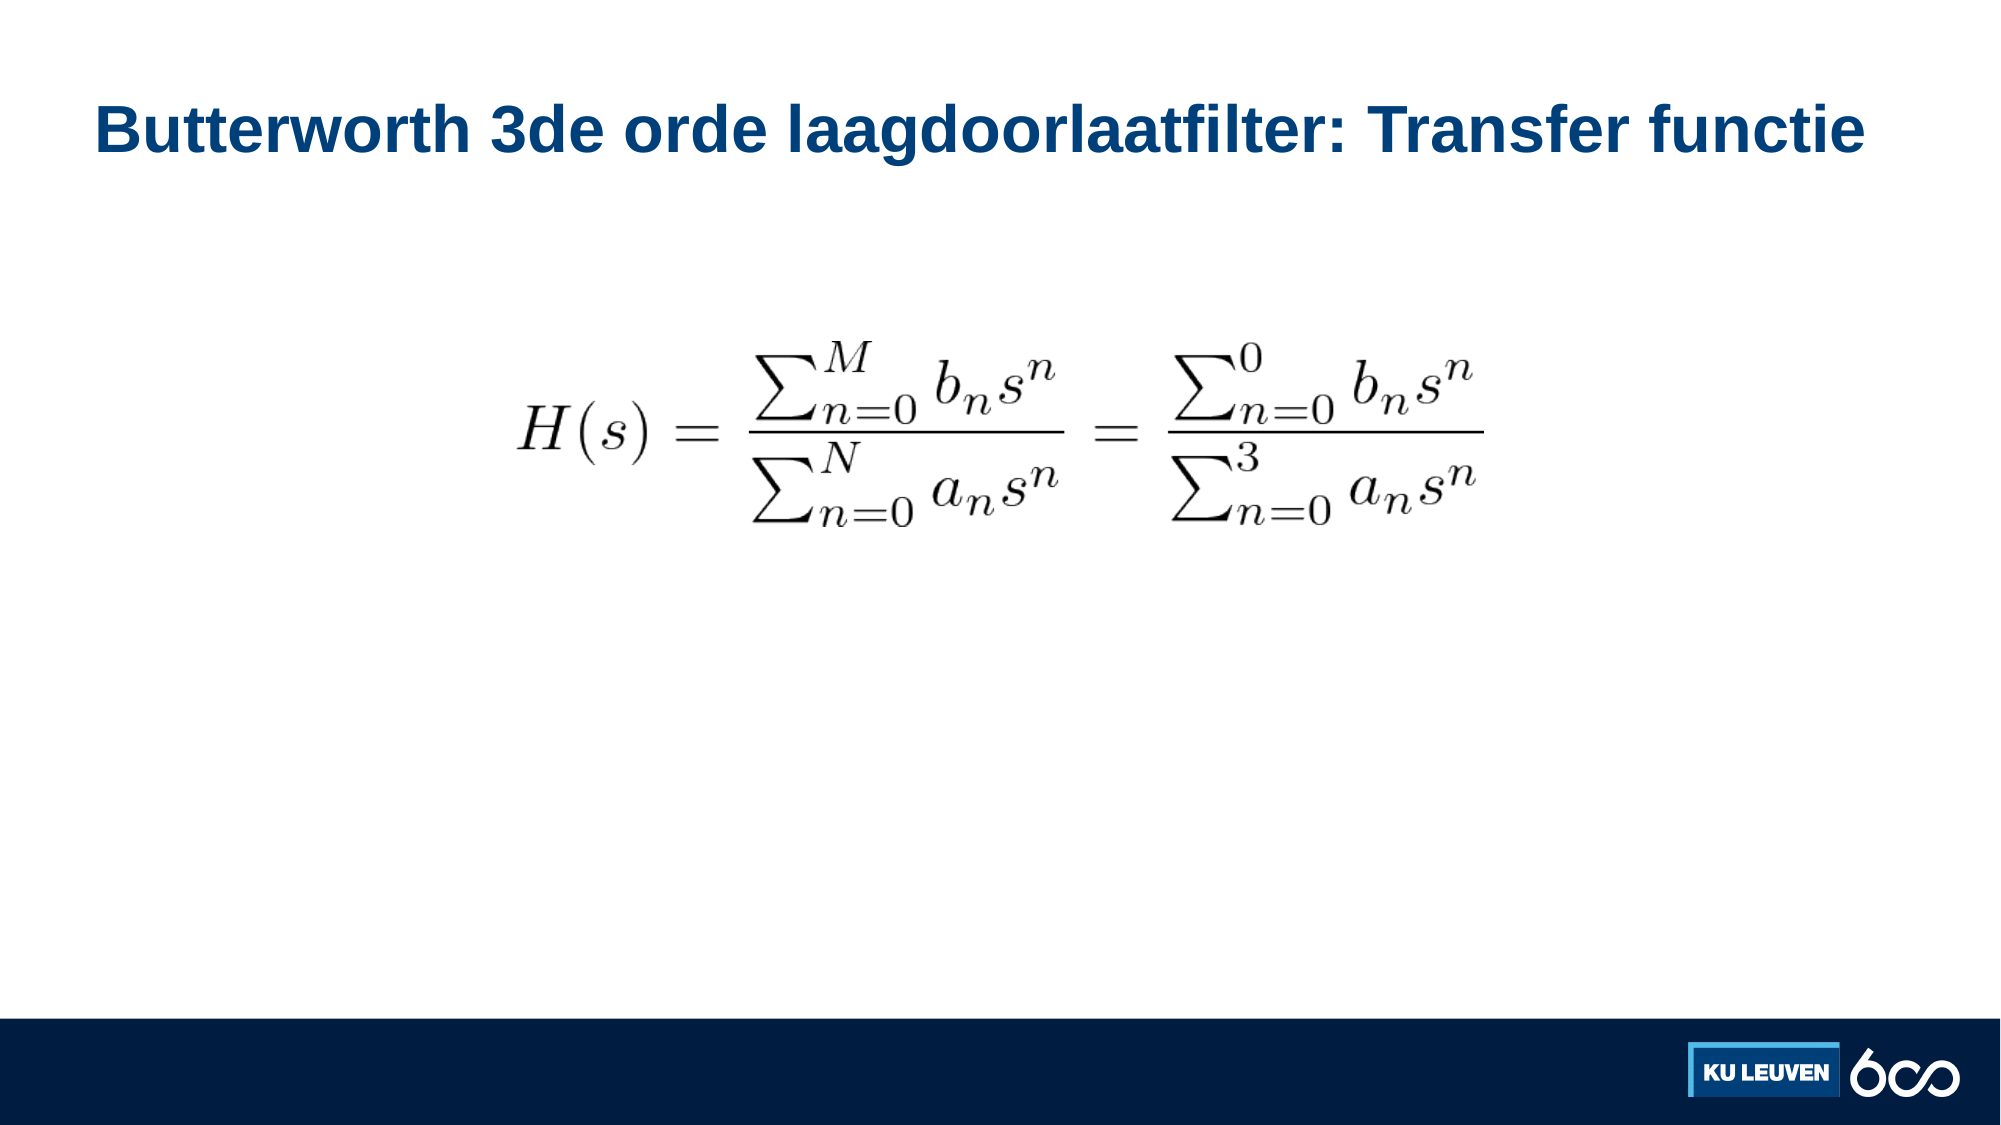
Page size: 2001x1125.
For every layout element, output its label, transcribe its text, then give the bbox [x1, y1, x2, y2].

picture [516, 341, 1484, 527]
title Butterworth 3de orde laagdoorlaatfilter: Transfer functie [94, 94, 1900, 186]
picture [1688, 1042, 1960, 1097]
